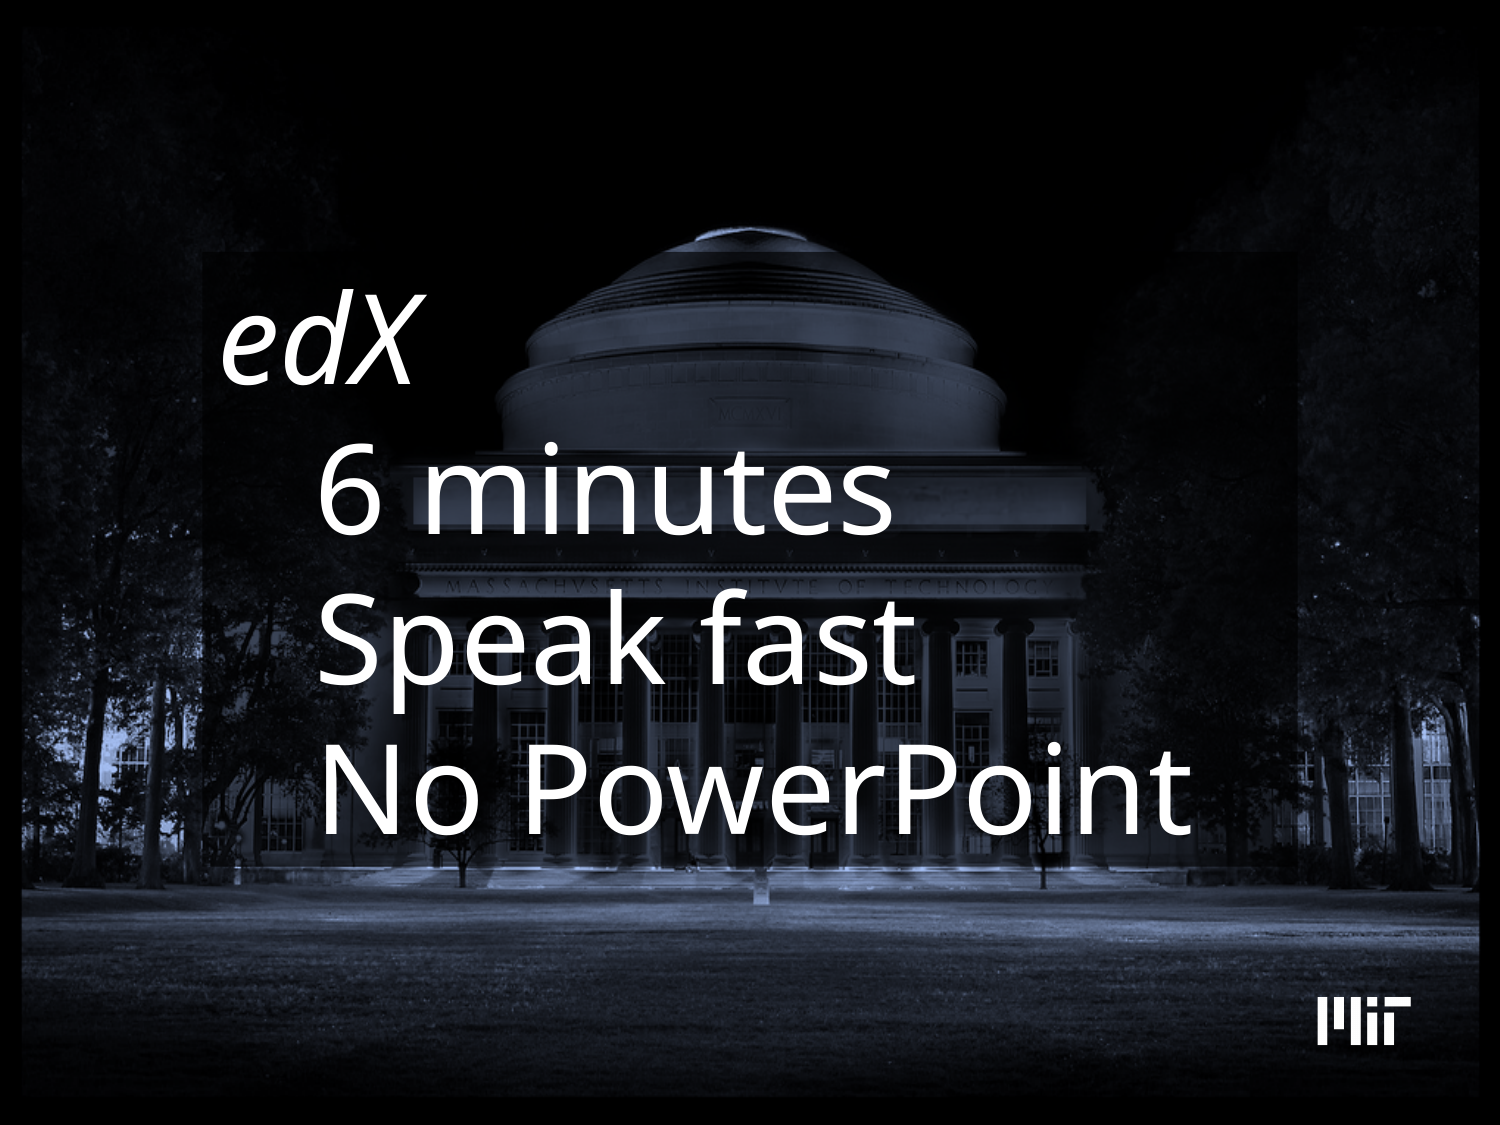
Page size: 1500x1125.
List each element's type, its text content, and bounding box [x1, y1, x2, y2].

picture [1317, 960, 1427, 1059]
text_box edX 6 minutes Speak fast No PowerPoint [202, 251, 1298, 867]
